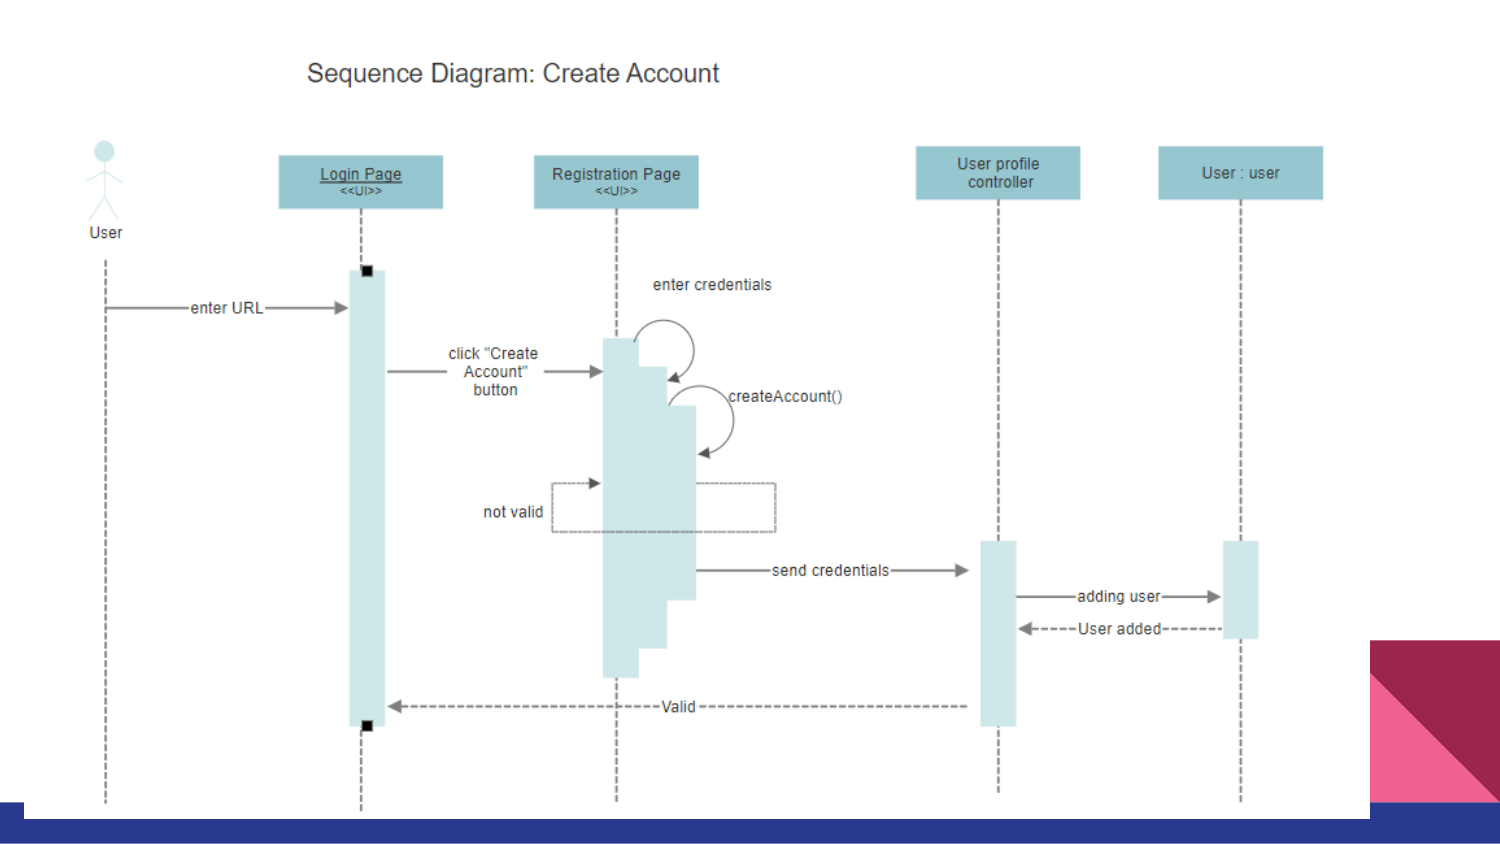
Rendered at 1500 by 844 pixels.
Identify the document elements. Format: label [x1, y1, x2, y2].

picture [24, 24, 1371, 819]
